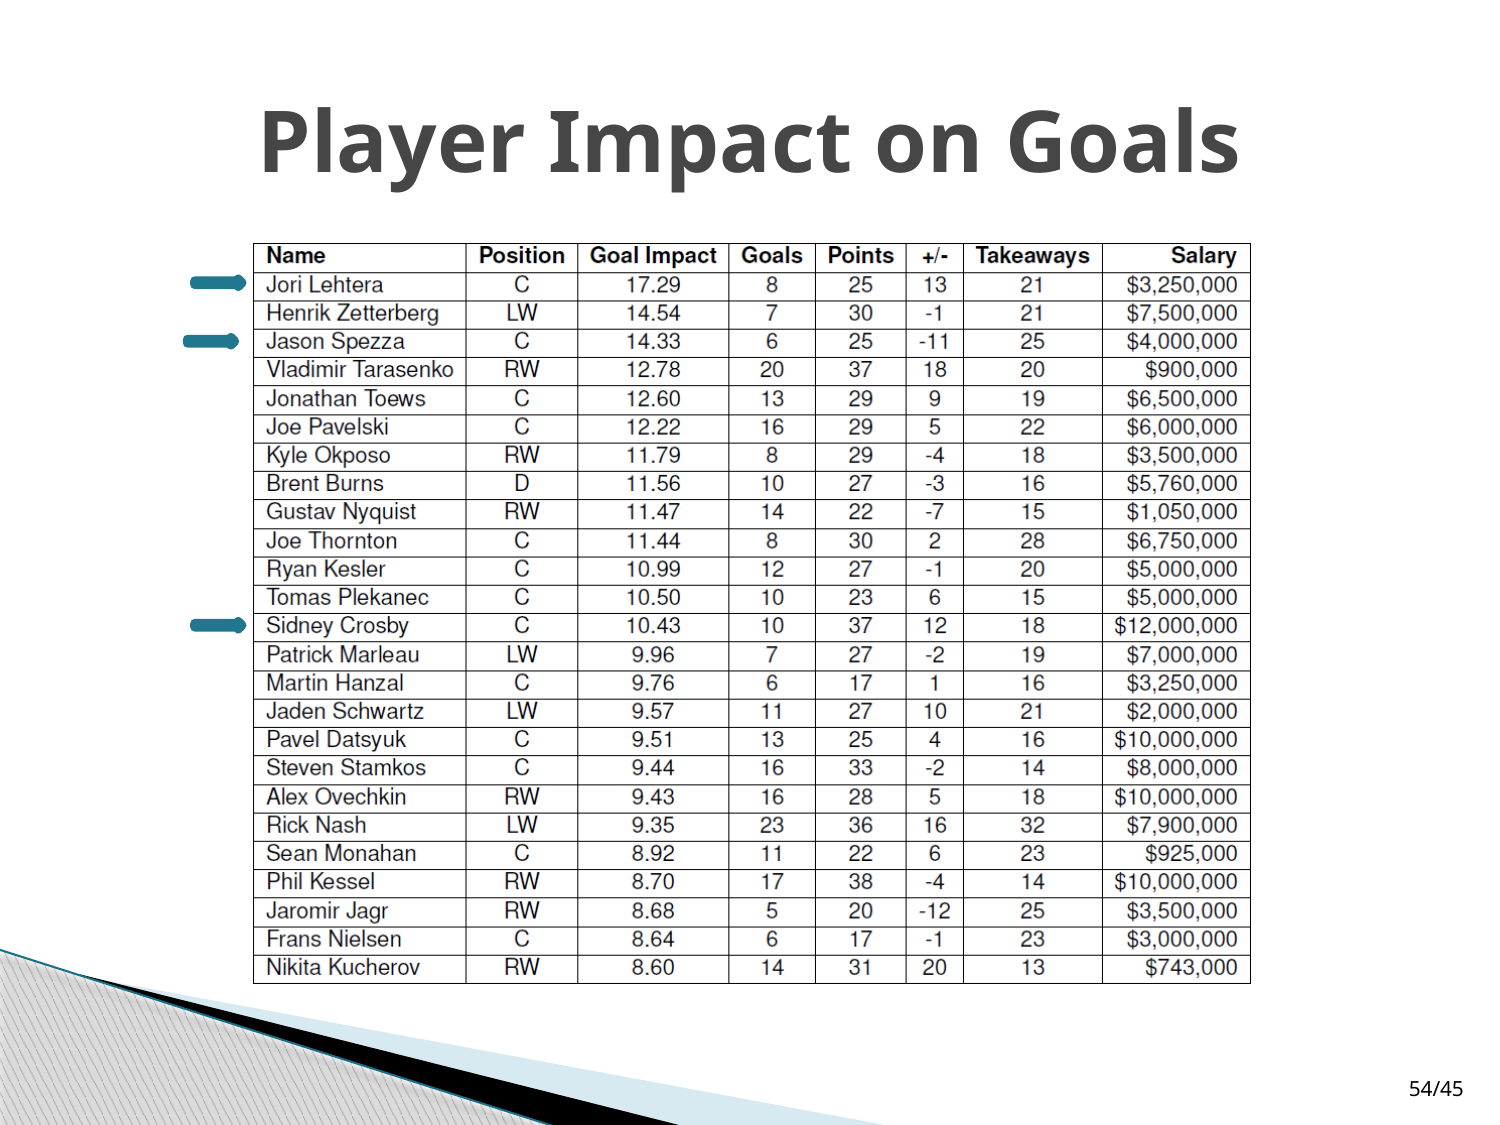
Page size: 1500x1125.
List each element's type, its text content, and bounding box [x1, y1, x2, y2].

slide_number 54/45 [1376, 1051, 1479, 1112]
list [248, 242, 1252, 986]
text_box [190, 617, 242, 634]
title Player Impact on Goals [75, 45, 1425, 233]
text_box [182, 333, 240, 350]
text_box [190, 274, 242, 291]
